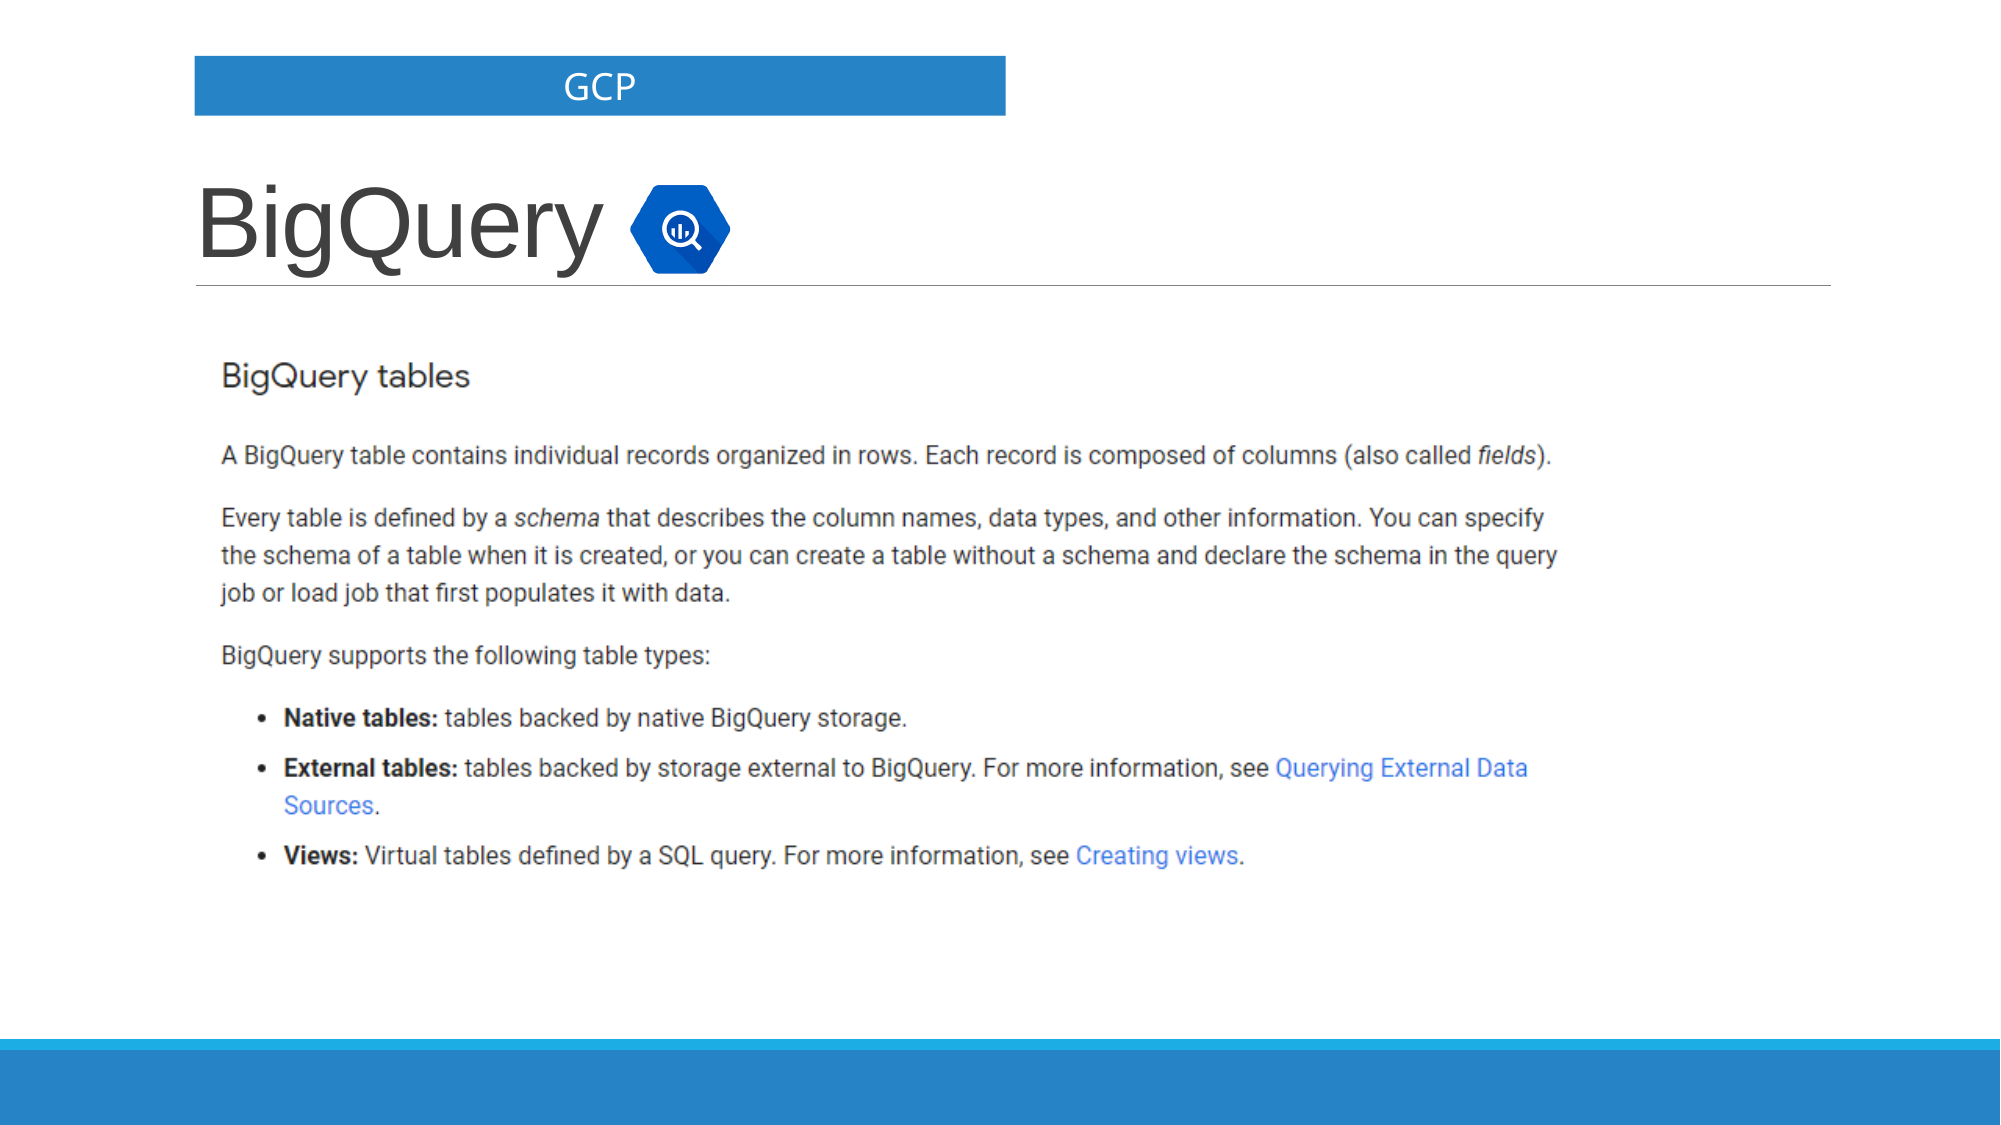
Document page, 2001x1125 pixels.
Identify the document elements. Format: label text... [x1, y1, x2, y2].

text_box GCP [194, 55, 1006, 116]
title BigQuery [180, 116, 1830, 285]
picture [193, 321, 1586, 900]
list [628, 176, 733, 281]
